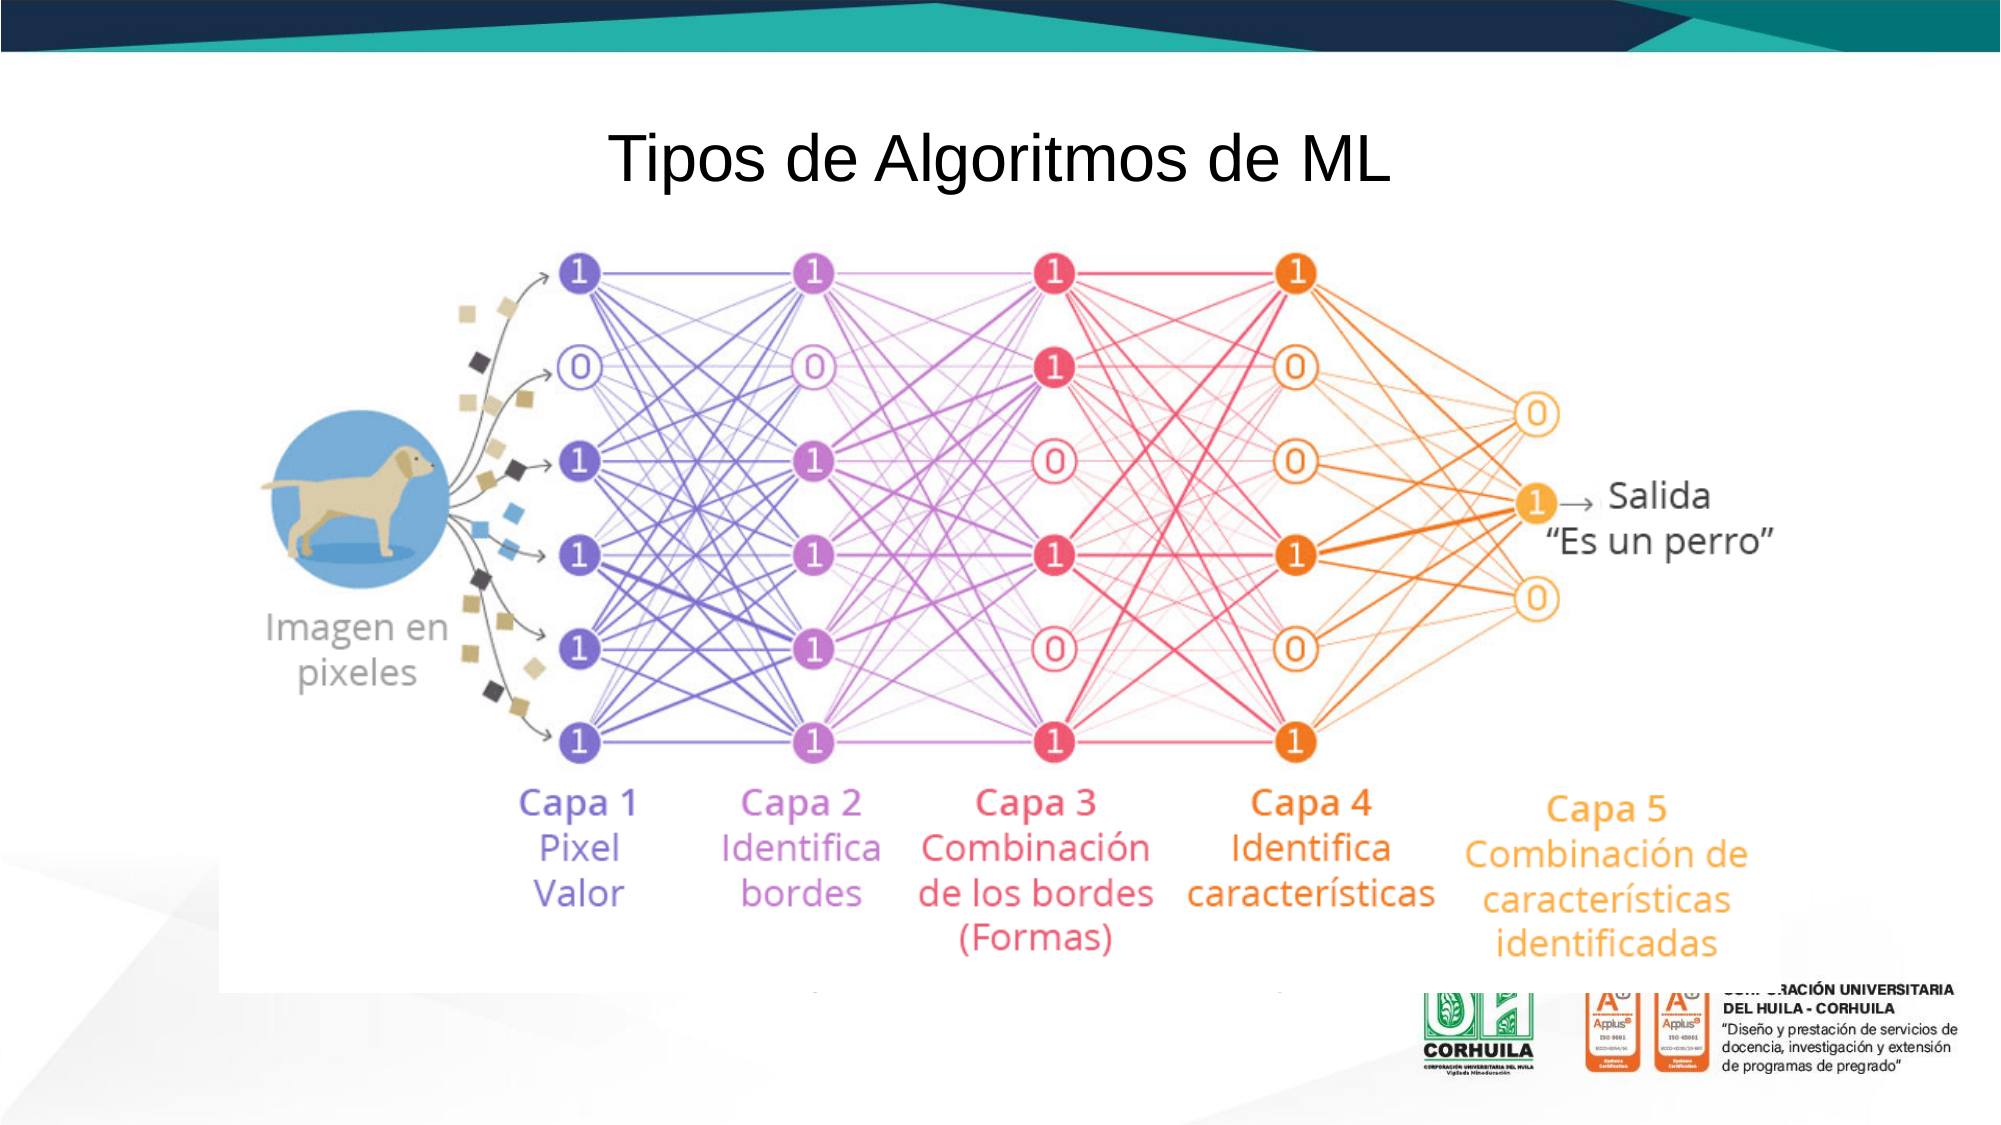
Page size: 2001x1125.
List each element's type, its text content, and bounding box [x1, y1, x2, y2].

picture [0, 0, 2000, 1125]
text_box Tipos de Algoritmos de ML [500, 107, 1501, 202]
